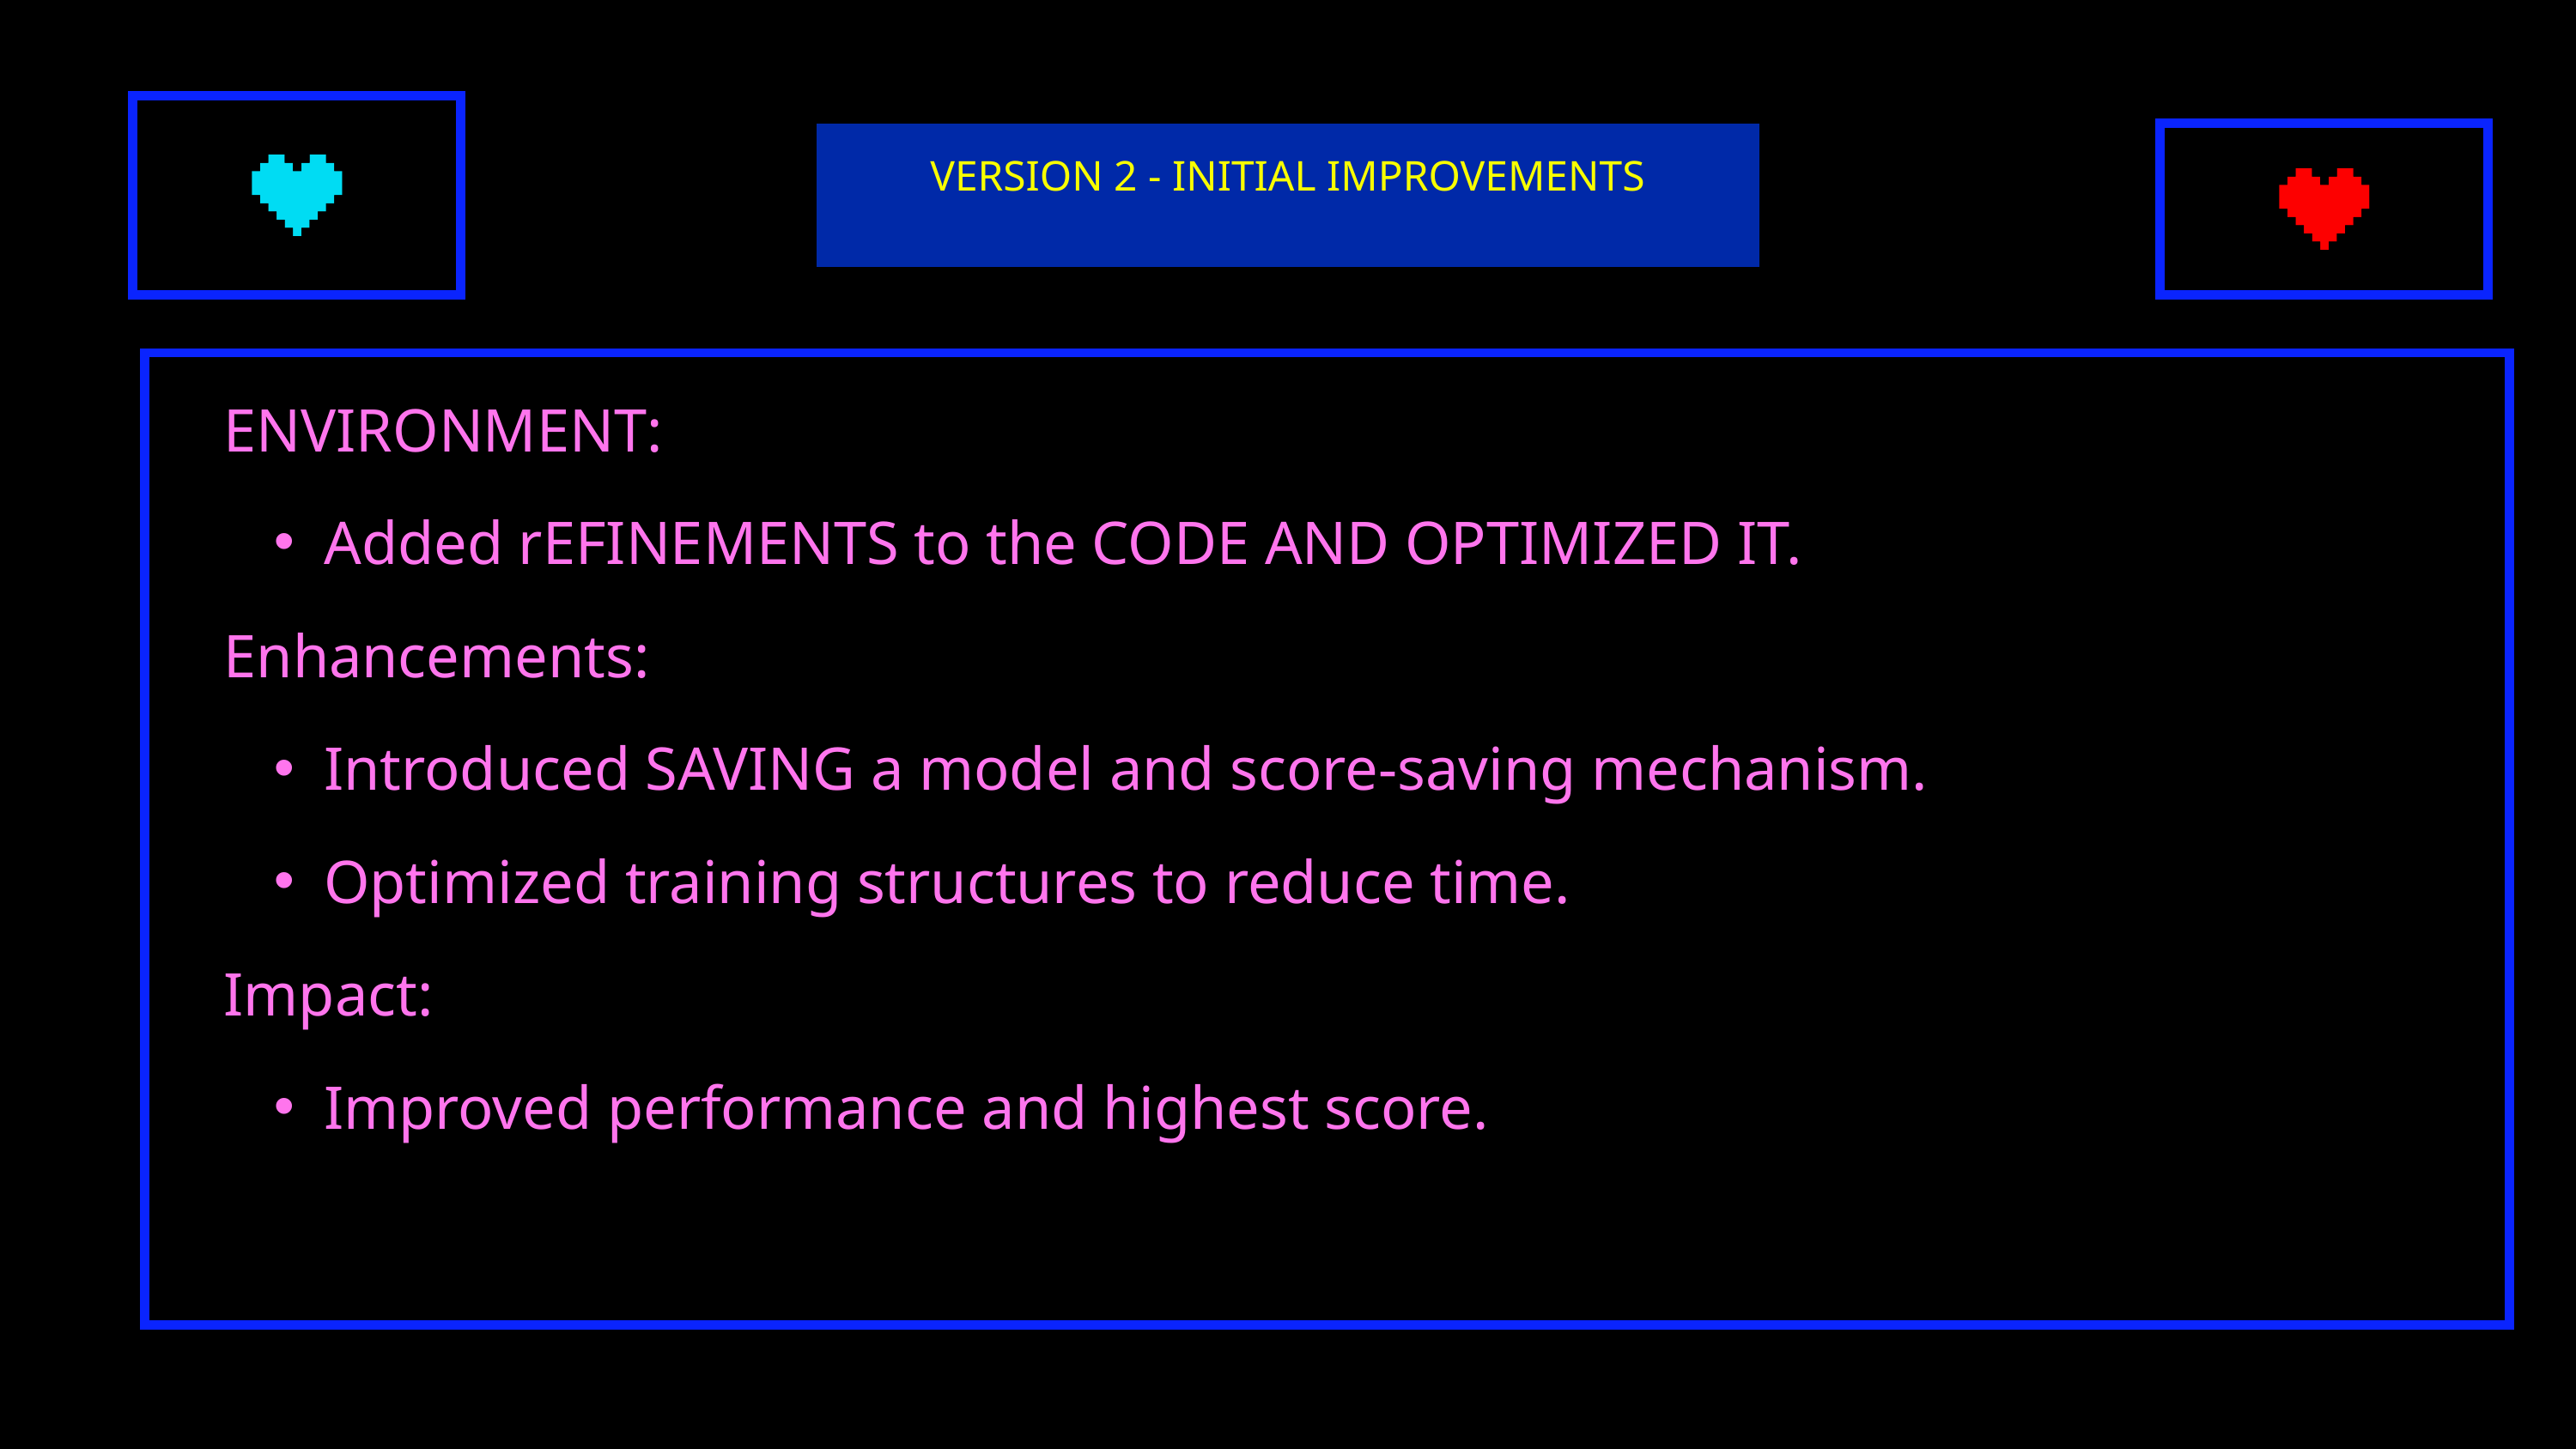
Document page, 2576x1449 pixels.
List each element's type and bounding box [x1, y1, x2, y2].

text_box [132, 94, 462, 296]
text_box [2160, 123, 2488, 296]
text_box [816, 123, 1760, 268]
text_box [144, 352, 2510, 1325]
